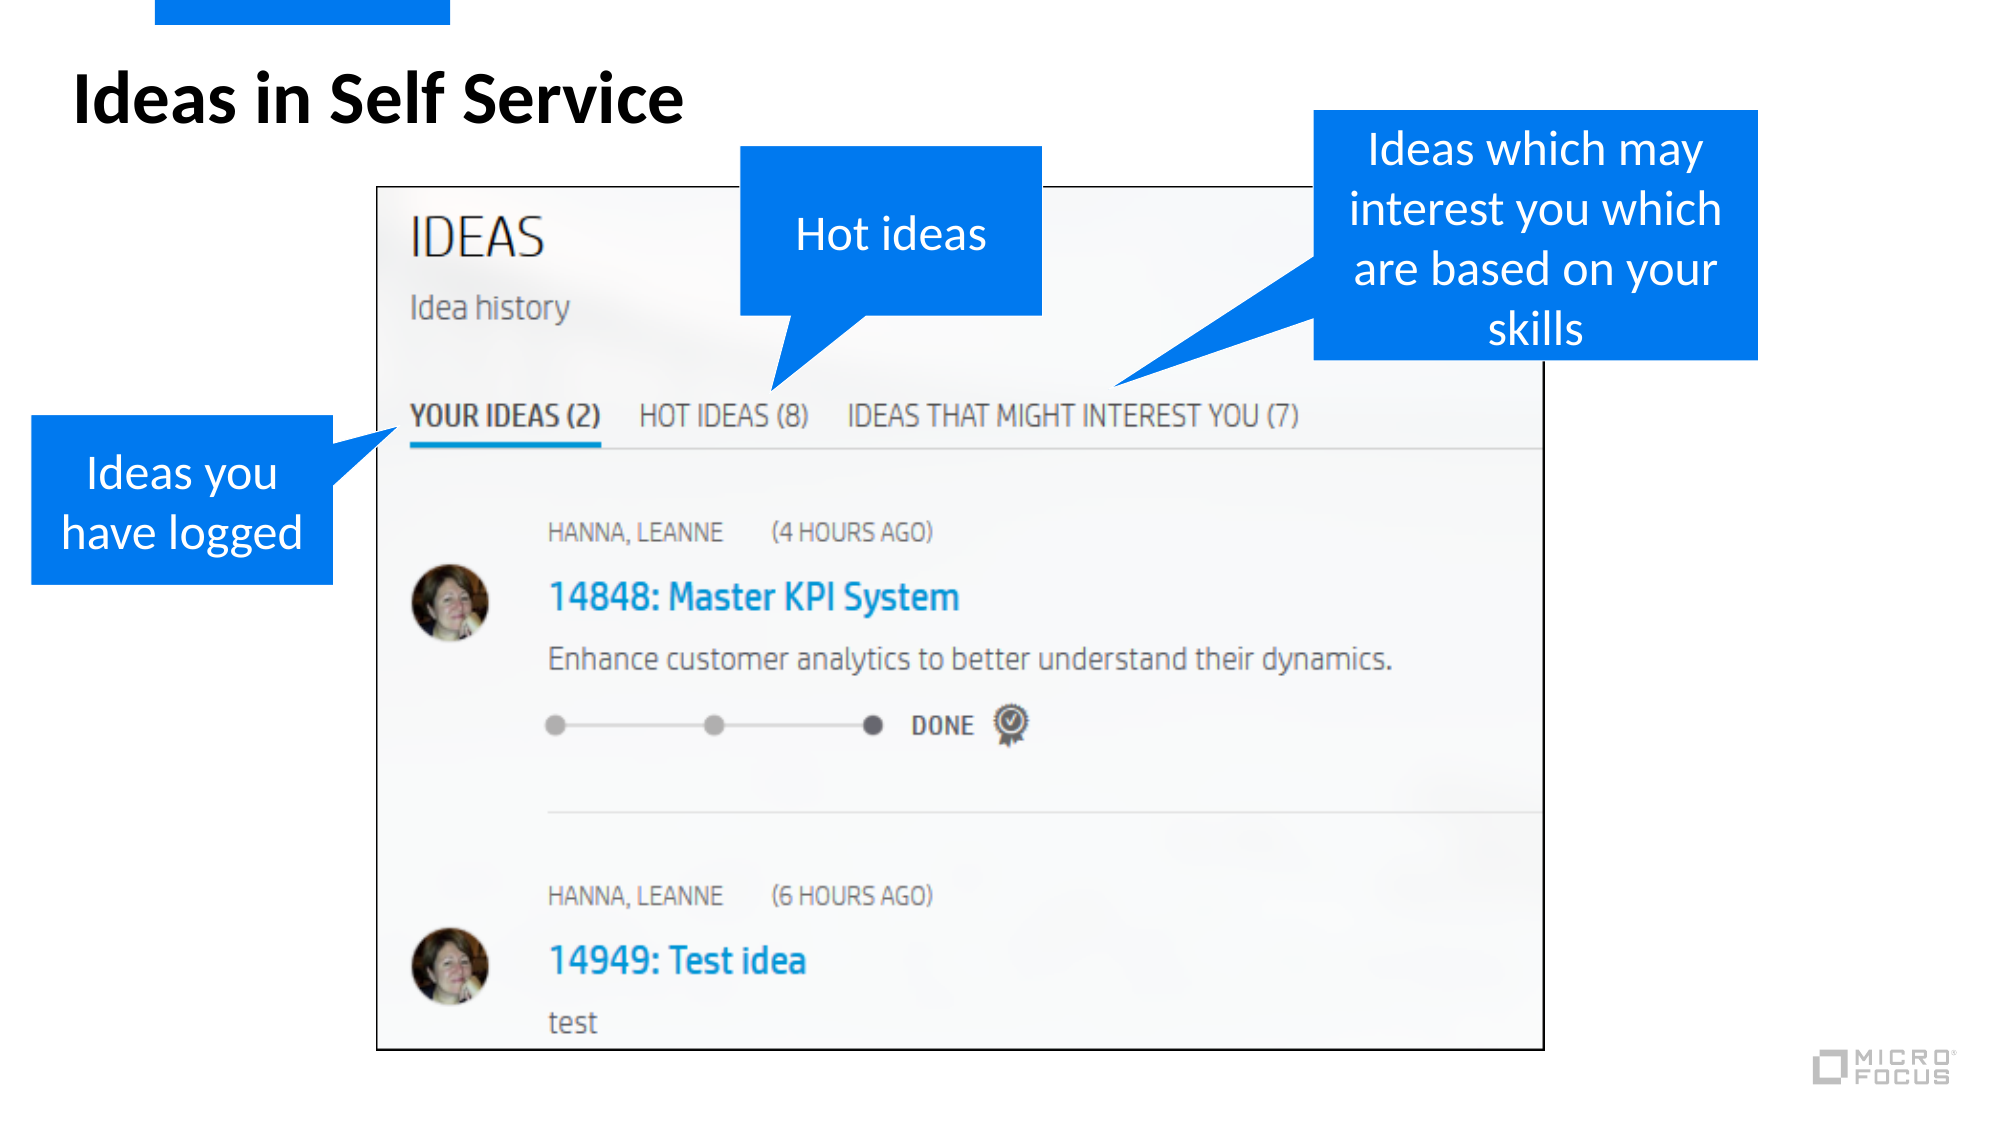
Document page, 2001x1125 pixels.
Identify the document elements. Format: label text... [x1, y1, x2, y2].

title Ideas in Self Service [72, 51, 1848, 146]
text_box Ideas you have logged [30, 414, 376, 586]
text_box Ideas which may interest you which are based on your skills [1312, 108, 1760, 362]
picture [376, 186, 1545, 1051]
text_box Hot ideas [739, 145, 1044, 186]
